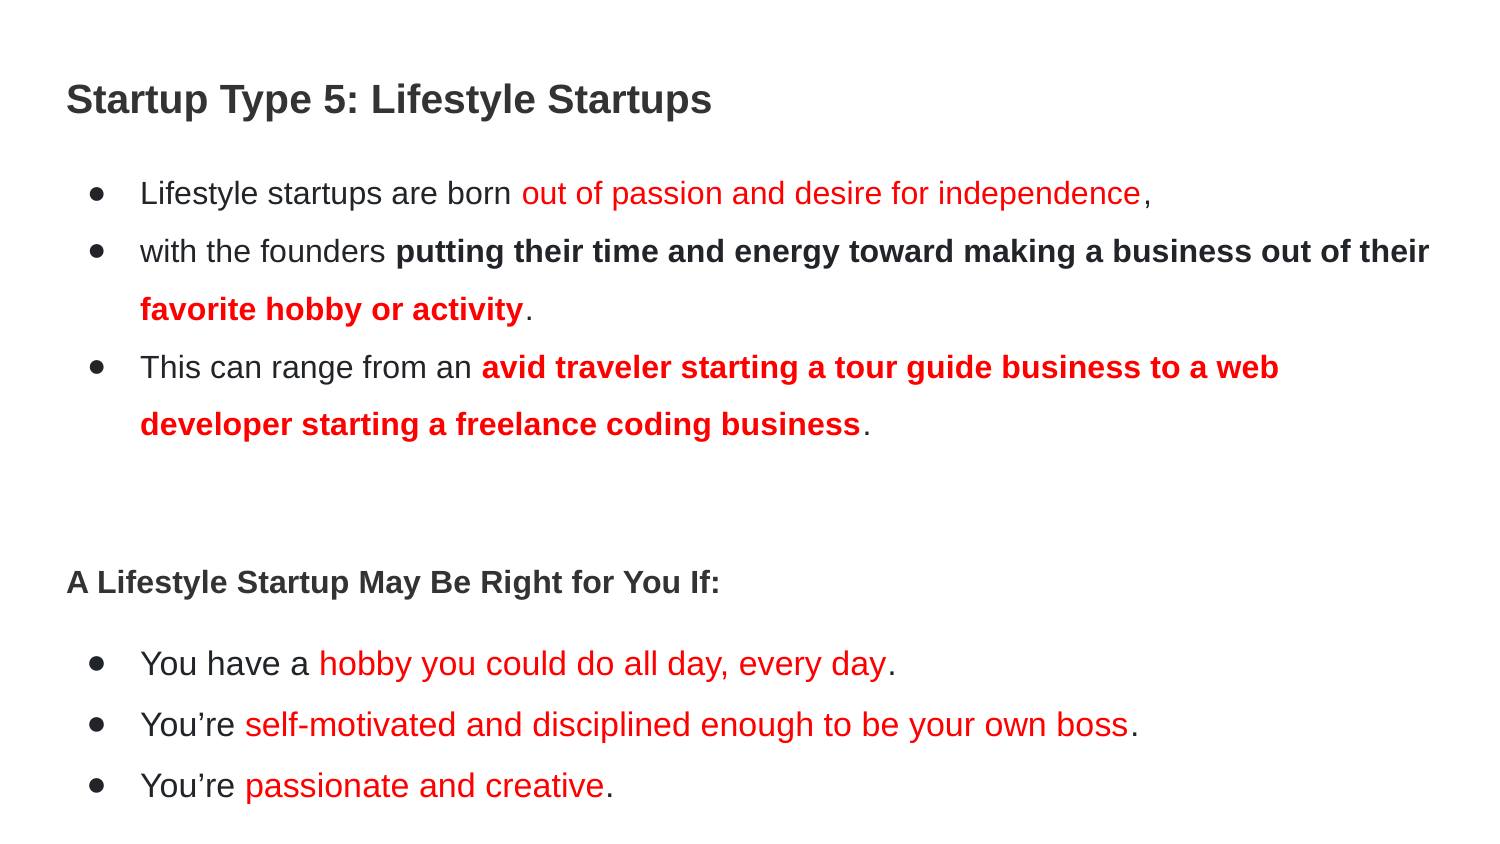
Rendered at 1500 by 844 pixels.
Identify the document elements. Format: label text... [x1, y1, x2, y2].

list Startup Type 5: Lifestyle Startups Lifestyle startups are born out of passion and desire for independence, with the founders putting their time and energy toward making a business out of their favorite hobby or activity. This can range from an avid traveler starting a tour guide business to a web developer starting a freelance coding business. A Lifestyle Startup May Be Right for You If: You have a hobby you could do all day, every day. You’re self-motivated and disciplined enough to be your own boss. You’re passionate and creative. [51, 48, 1449, 825]
